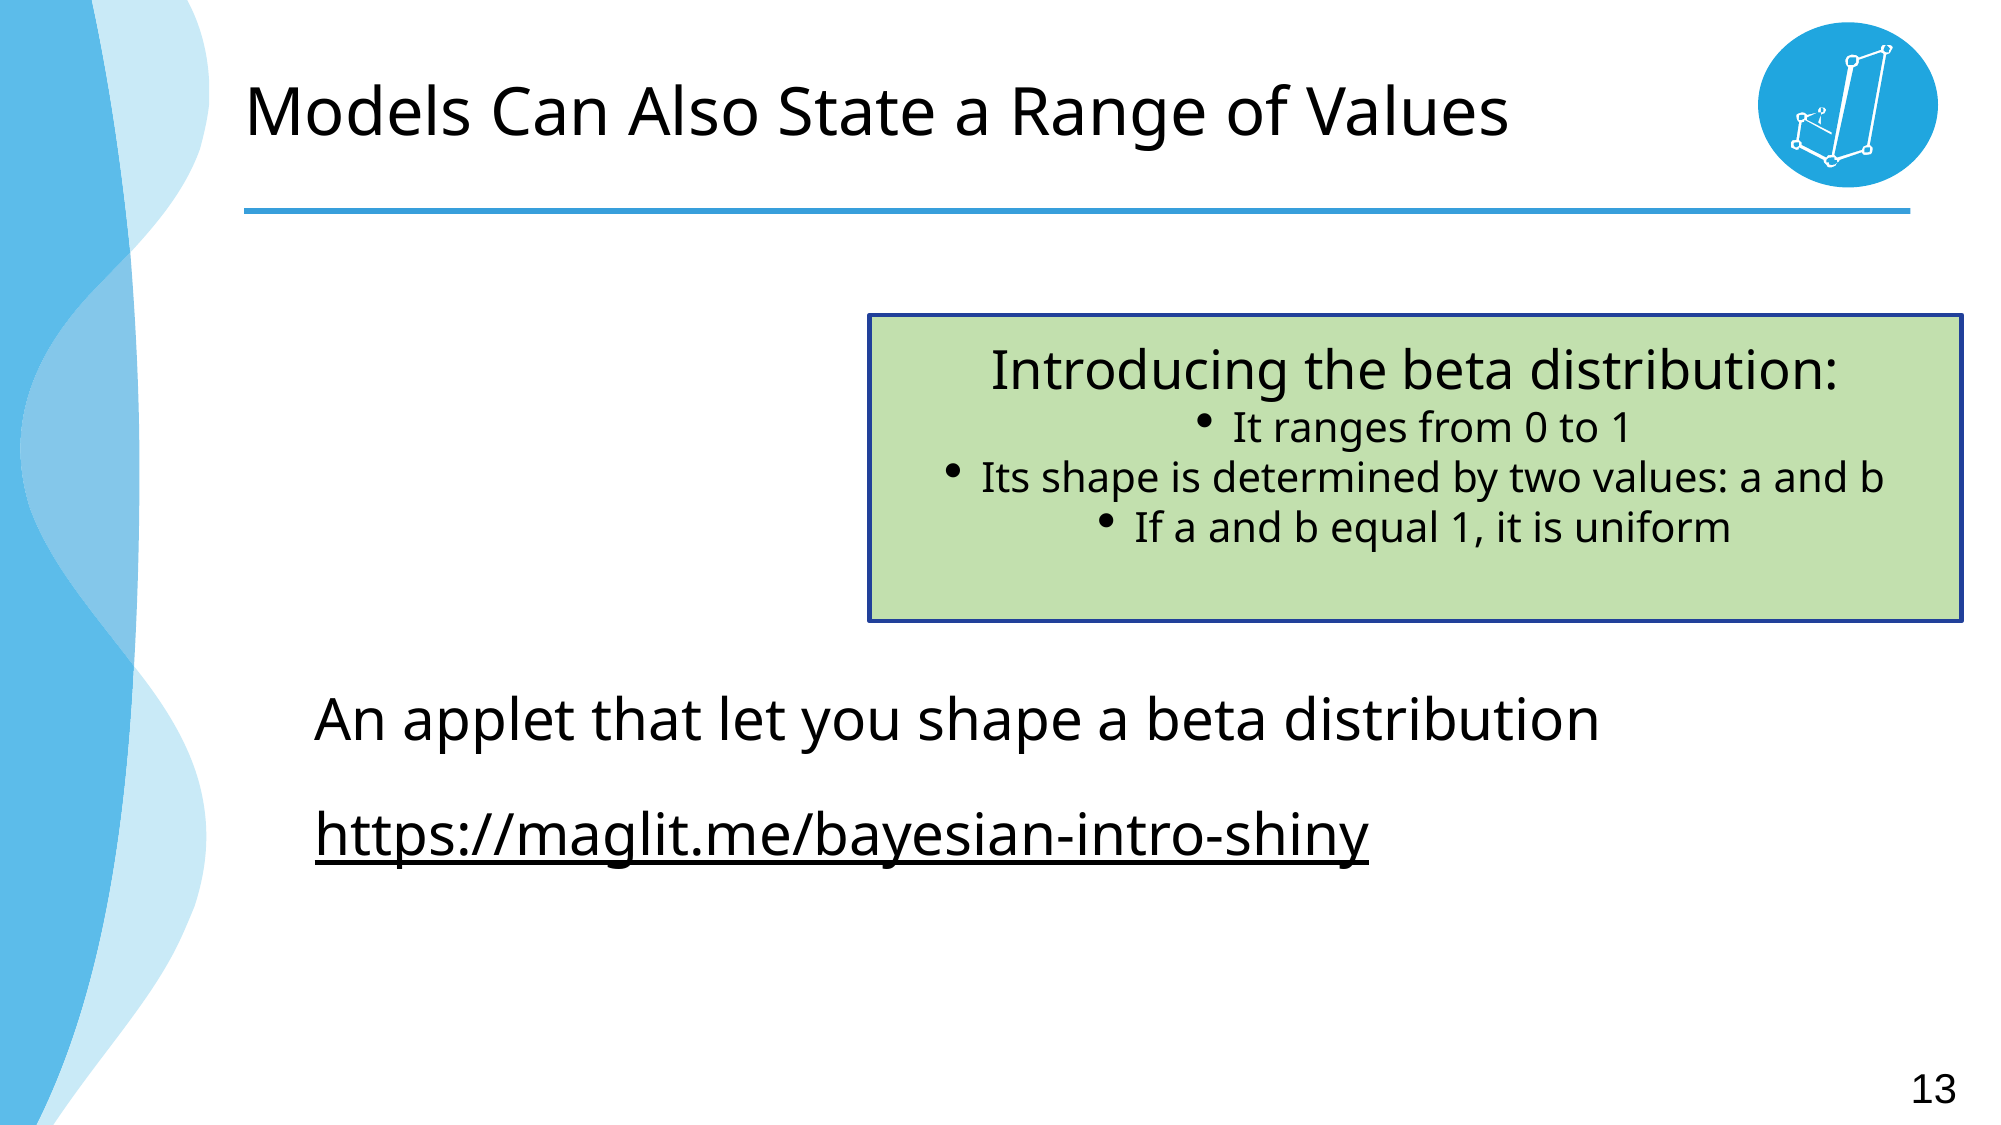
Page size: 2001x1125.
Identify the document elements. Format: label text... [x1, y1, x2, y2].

title Models Can Also State a Range of Values [244, 19, 1752, 211]
text_box An applet that let you shape a beta distribution https://maglit.me/bayesian-intro-shiny [299, 675, 1650, 1040]
text_box [99, 263, 1899, 915]
text_box Introducing the beta distribution: It ranges from 0 to 1 Its shape is determined by two values: a and b If a and b equal 1, it is uniform [869, 314, 1962, 622]
